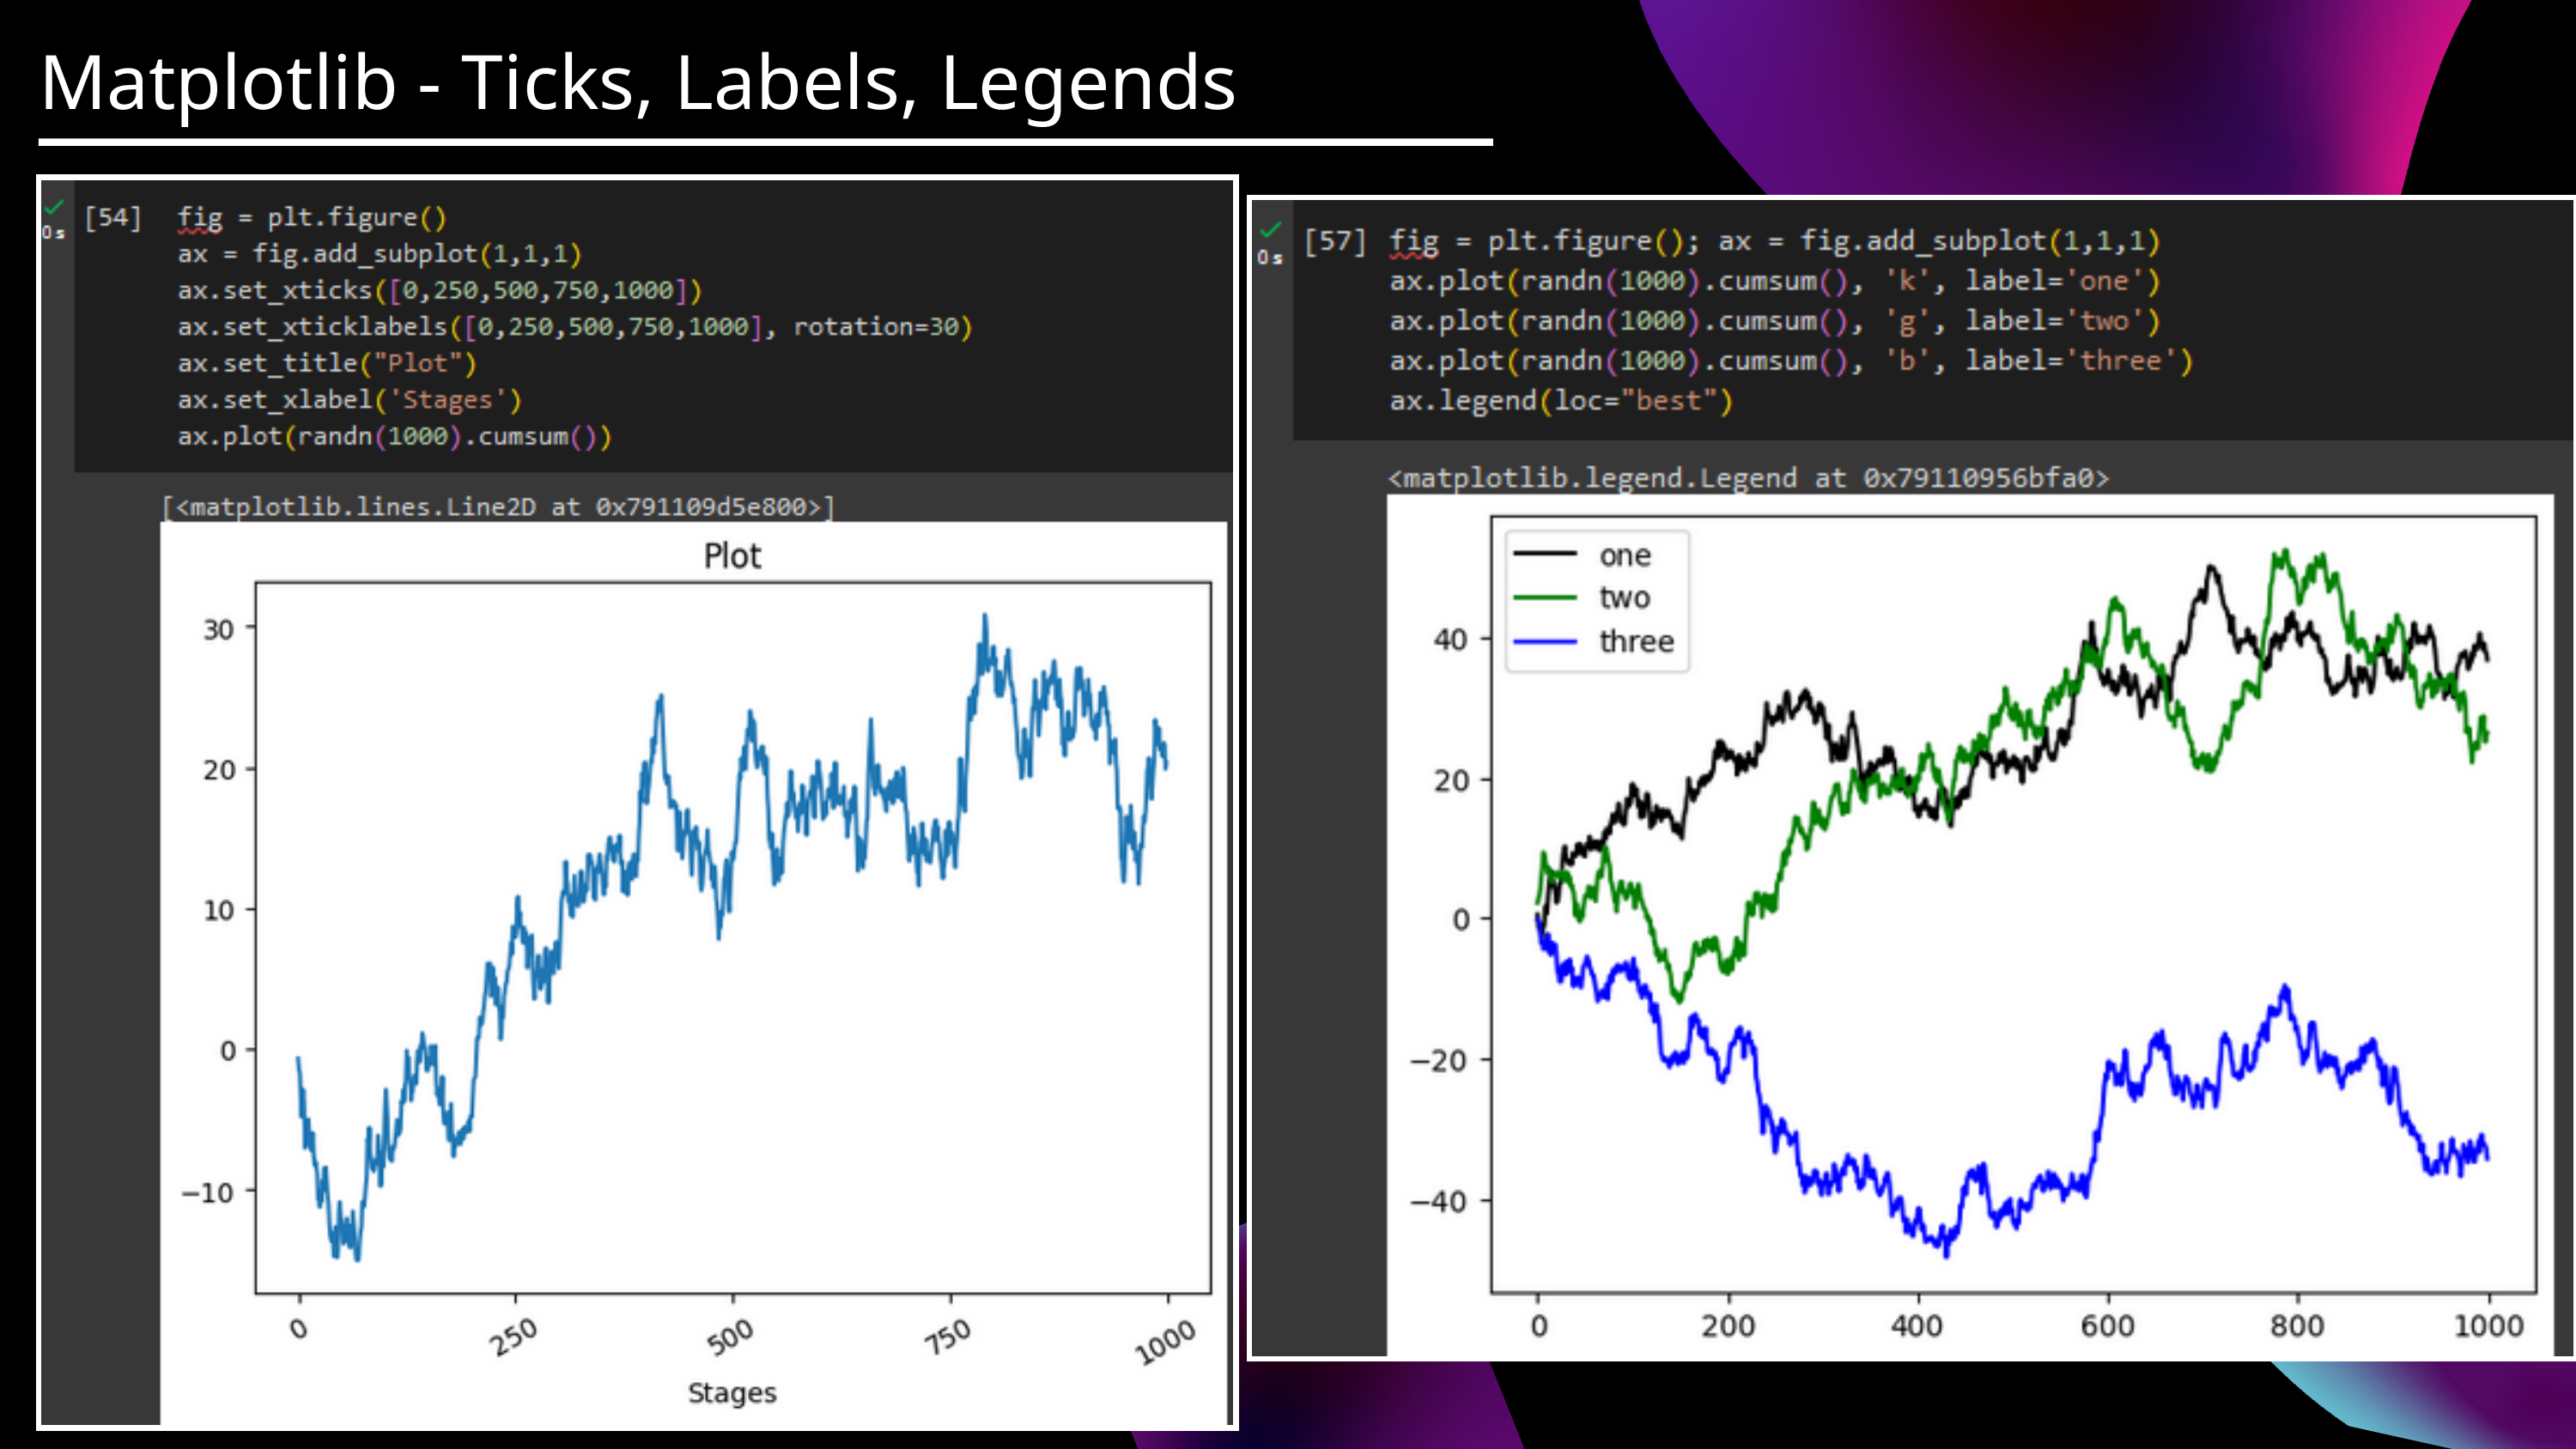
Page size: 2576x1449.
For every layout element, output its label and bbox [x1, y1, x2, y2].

text_box [38, 27, 2333, 145]
text_box [1249, 197, 2576, 1360]
text_box [2049, 1360, 2576, 1449]
text_box [1629, 0, 2576, 197]
text_box [1129, 1222, 1525, 1449]
text_box [39, 177, 1236, 1428]
